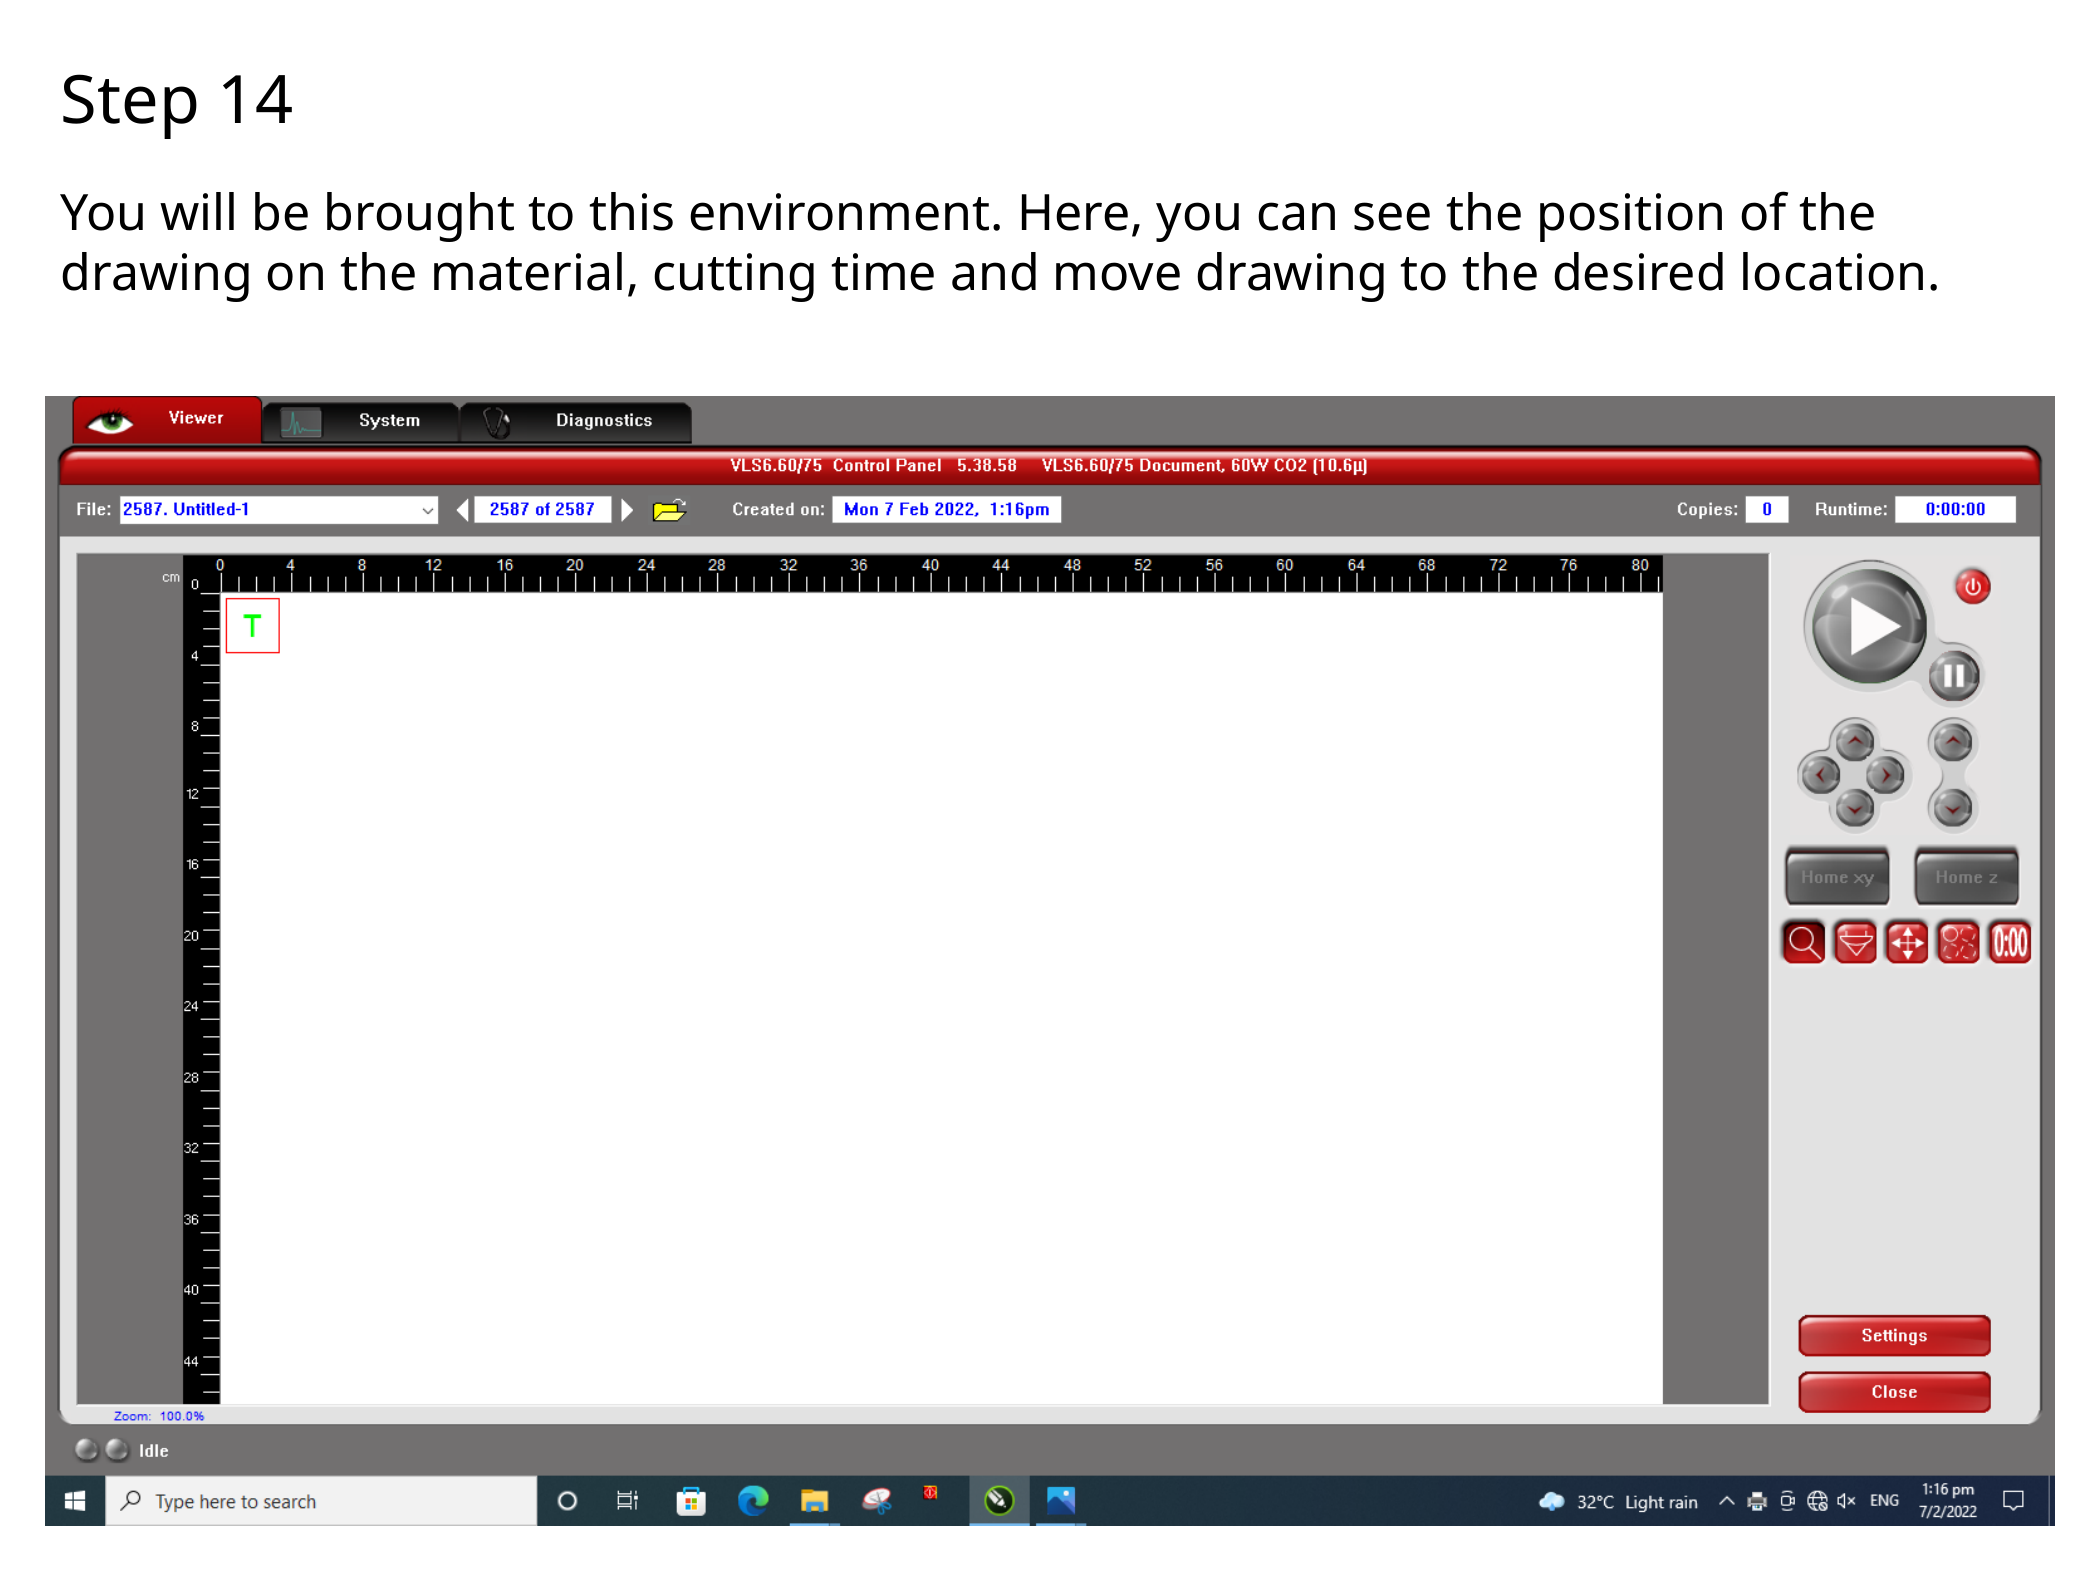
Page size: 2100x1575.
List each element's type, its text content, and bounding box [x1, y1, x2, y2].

picture [45, 396, 2055, 1526]
text_box Step 14 [45, 49, 676, 144]
text_box You will be brought to this environment. Here, you can see the position of the drawing on the material, cutting time and move drawing to the desired location. [45, 173, 2055, 309]
